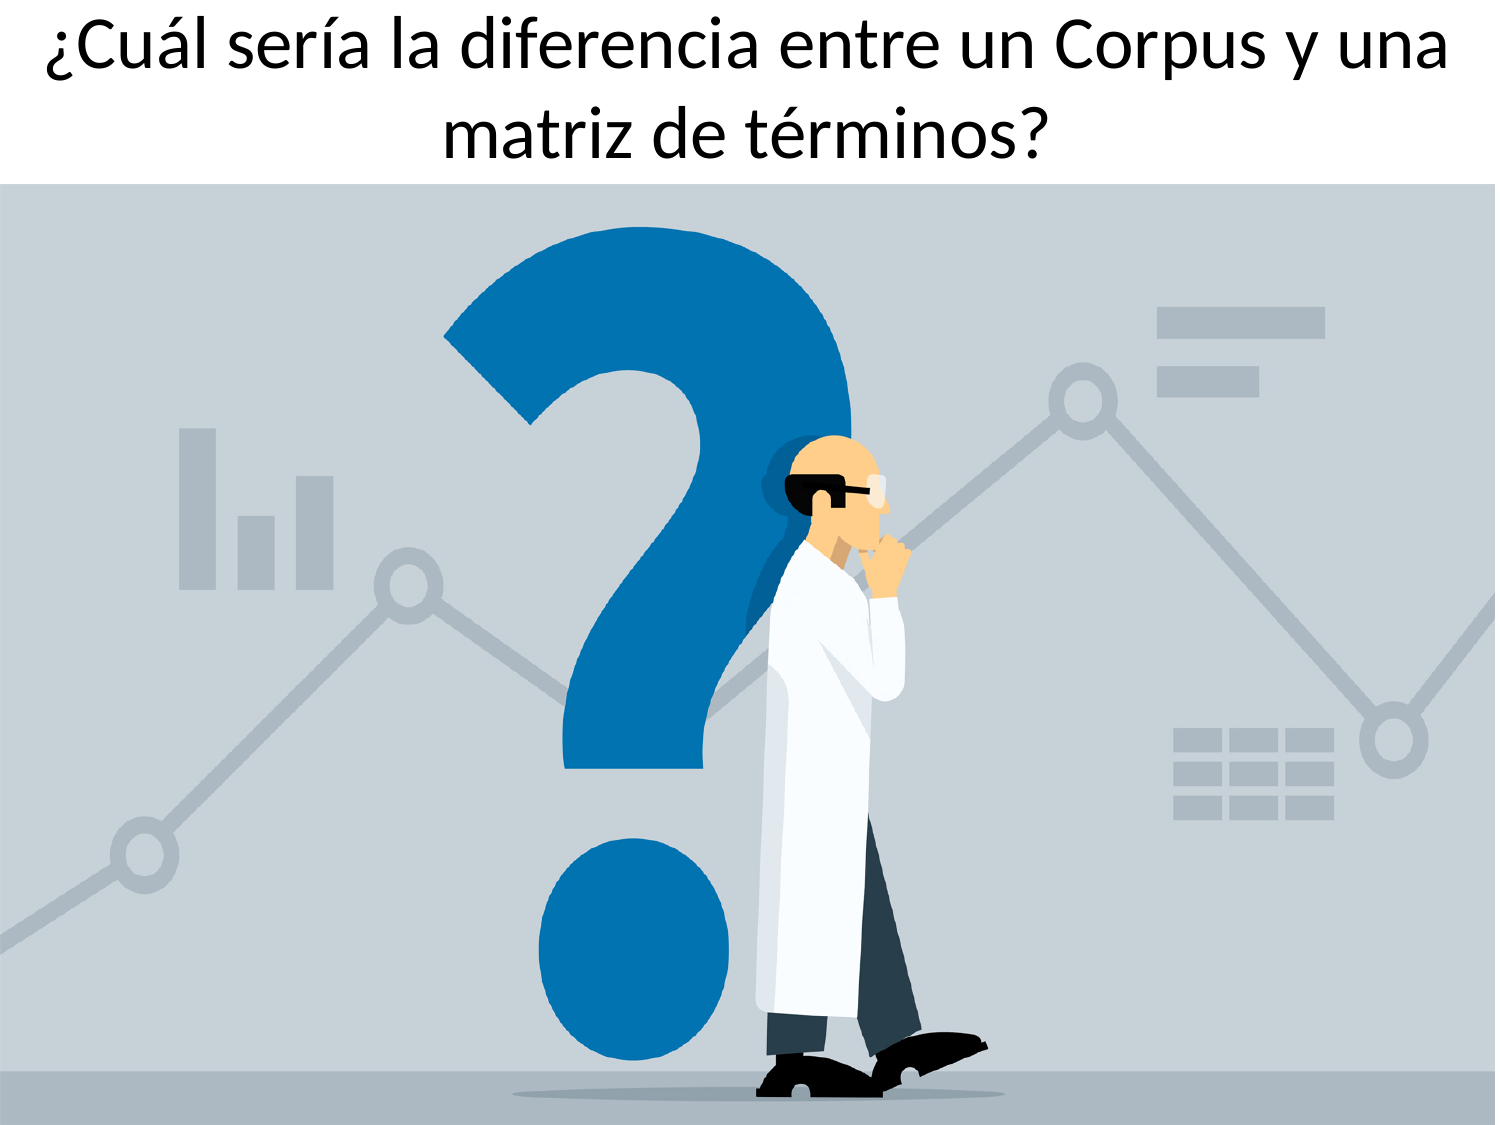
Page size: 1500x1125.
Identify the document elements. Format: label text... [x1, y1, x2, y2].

picture [0, 184, 1495, 1125]
text_box ¿Cuál sería la diferencia entre un Corpus y una matriz de términos? [0, 7, 1495, 161]
